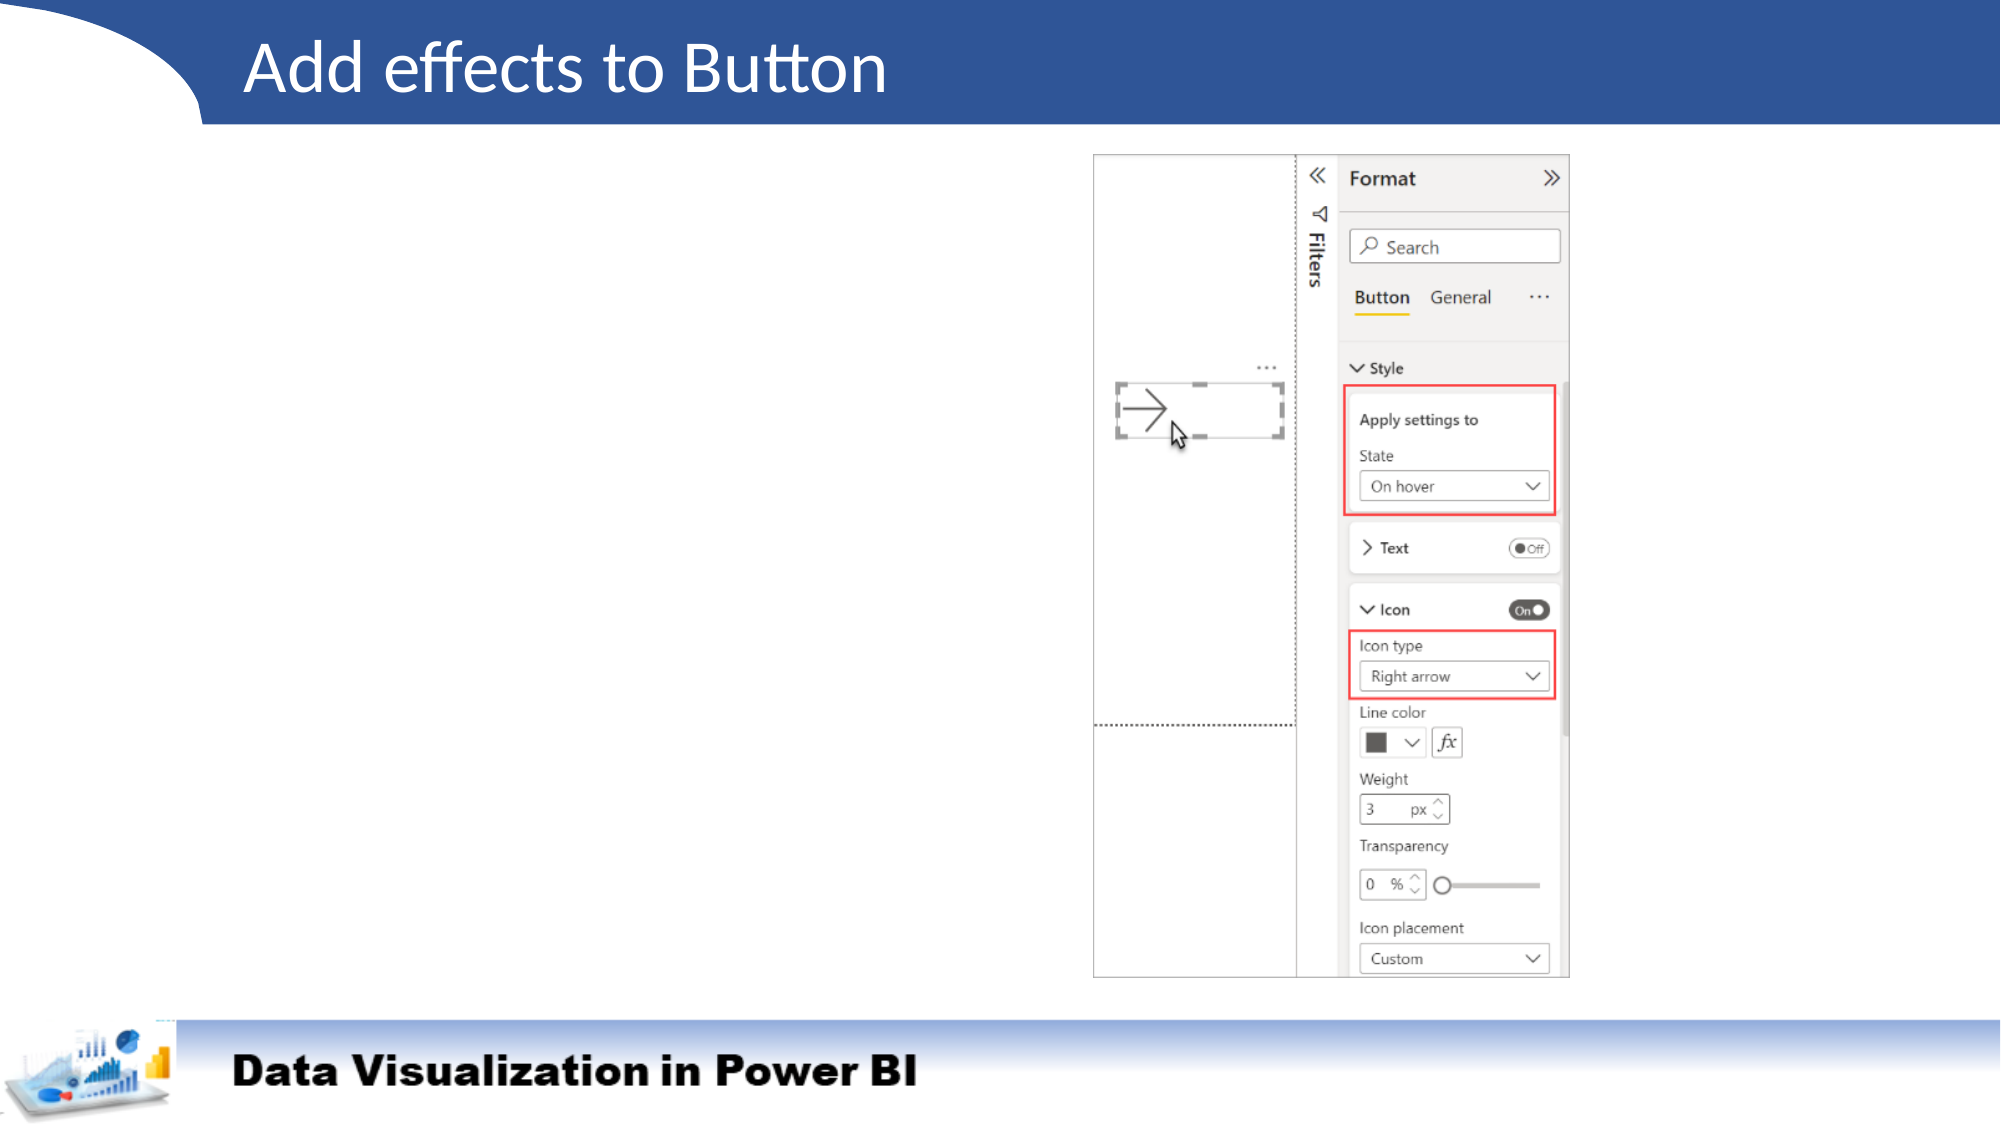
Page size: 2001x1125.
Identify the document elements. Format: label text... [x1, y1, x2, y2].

picture [0, 0, 2001, 1125]
text_box Add effects to Button [0, 0, 2000, 126]
